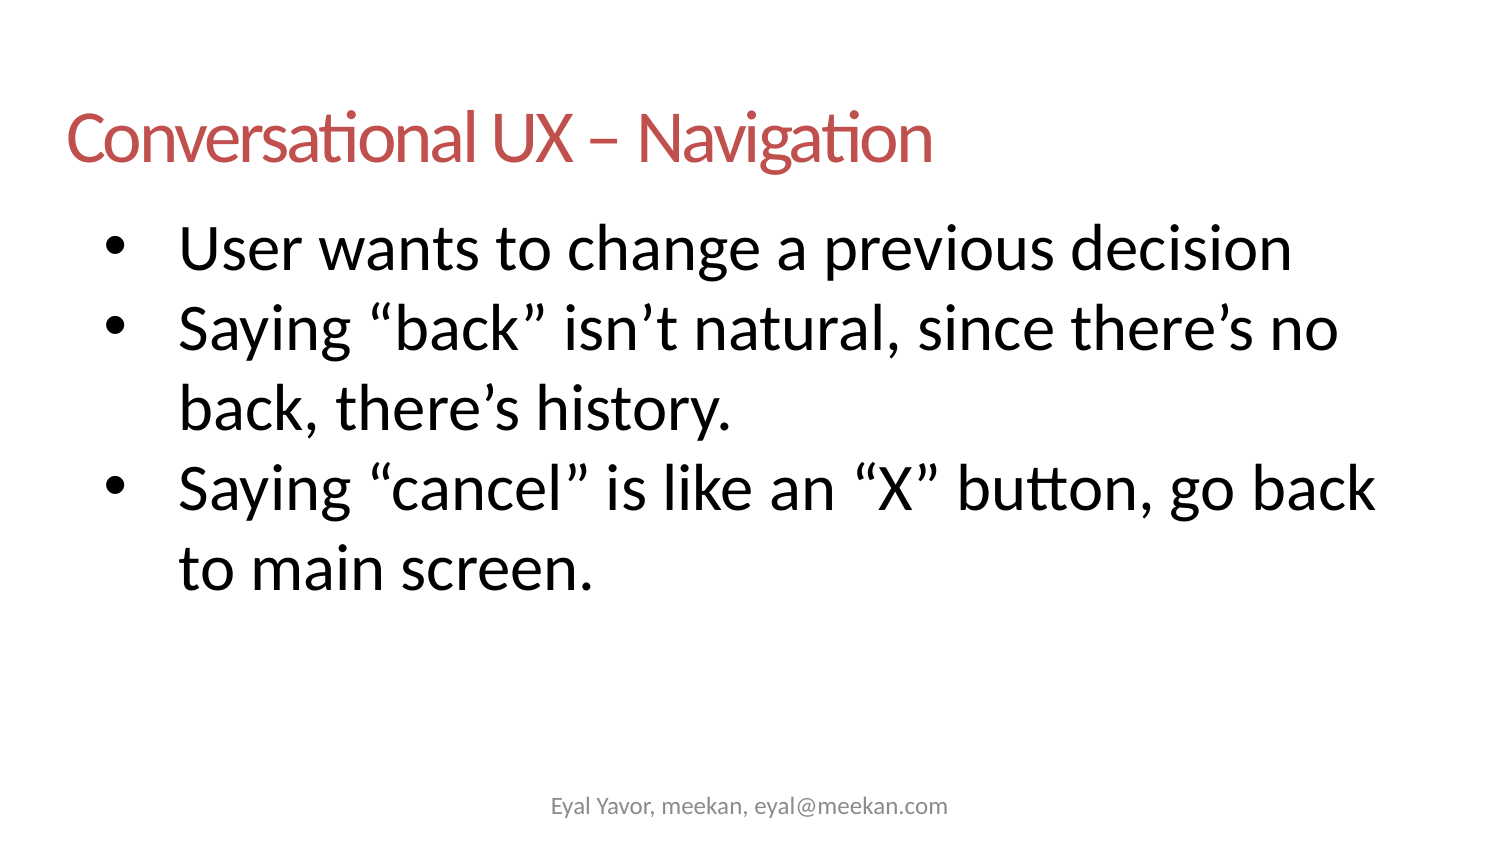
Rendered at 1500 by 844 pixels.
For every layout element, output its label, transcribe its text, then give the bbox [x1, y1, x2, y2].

footer Eyal Yavor, meekan, eyal@meekan.com [512, 782, 988, 827]
title Conversational UX – Navigation [51, 72, 1449, 167]
list User wants to change a previous decision Saying “back” isn’t natural, since there’s no back, there’s history. Saying “cancel” is like an “X” button, go back to main screen. [51, 189, 1449, 750]
